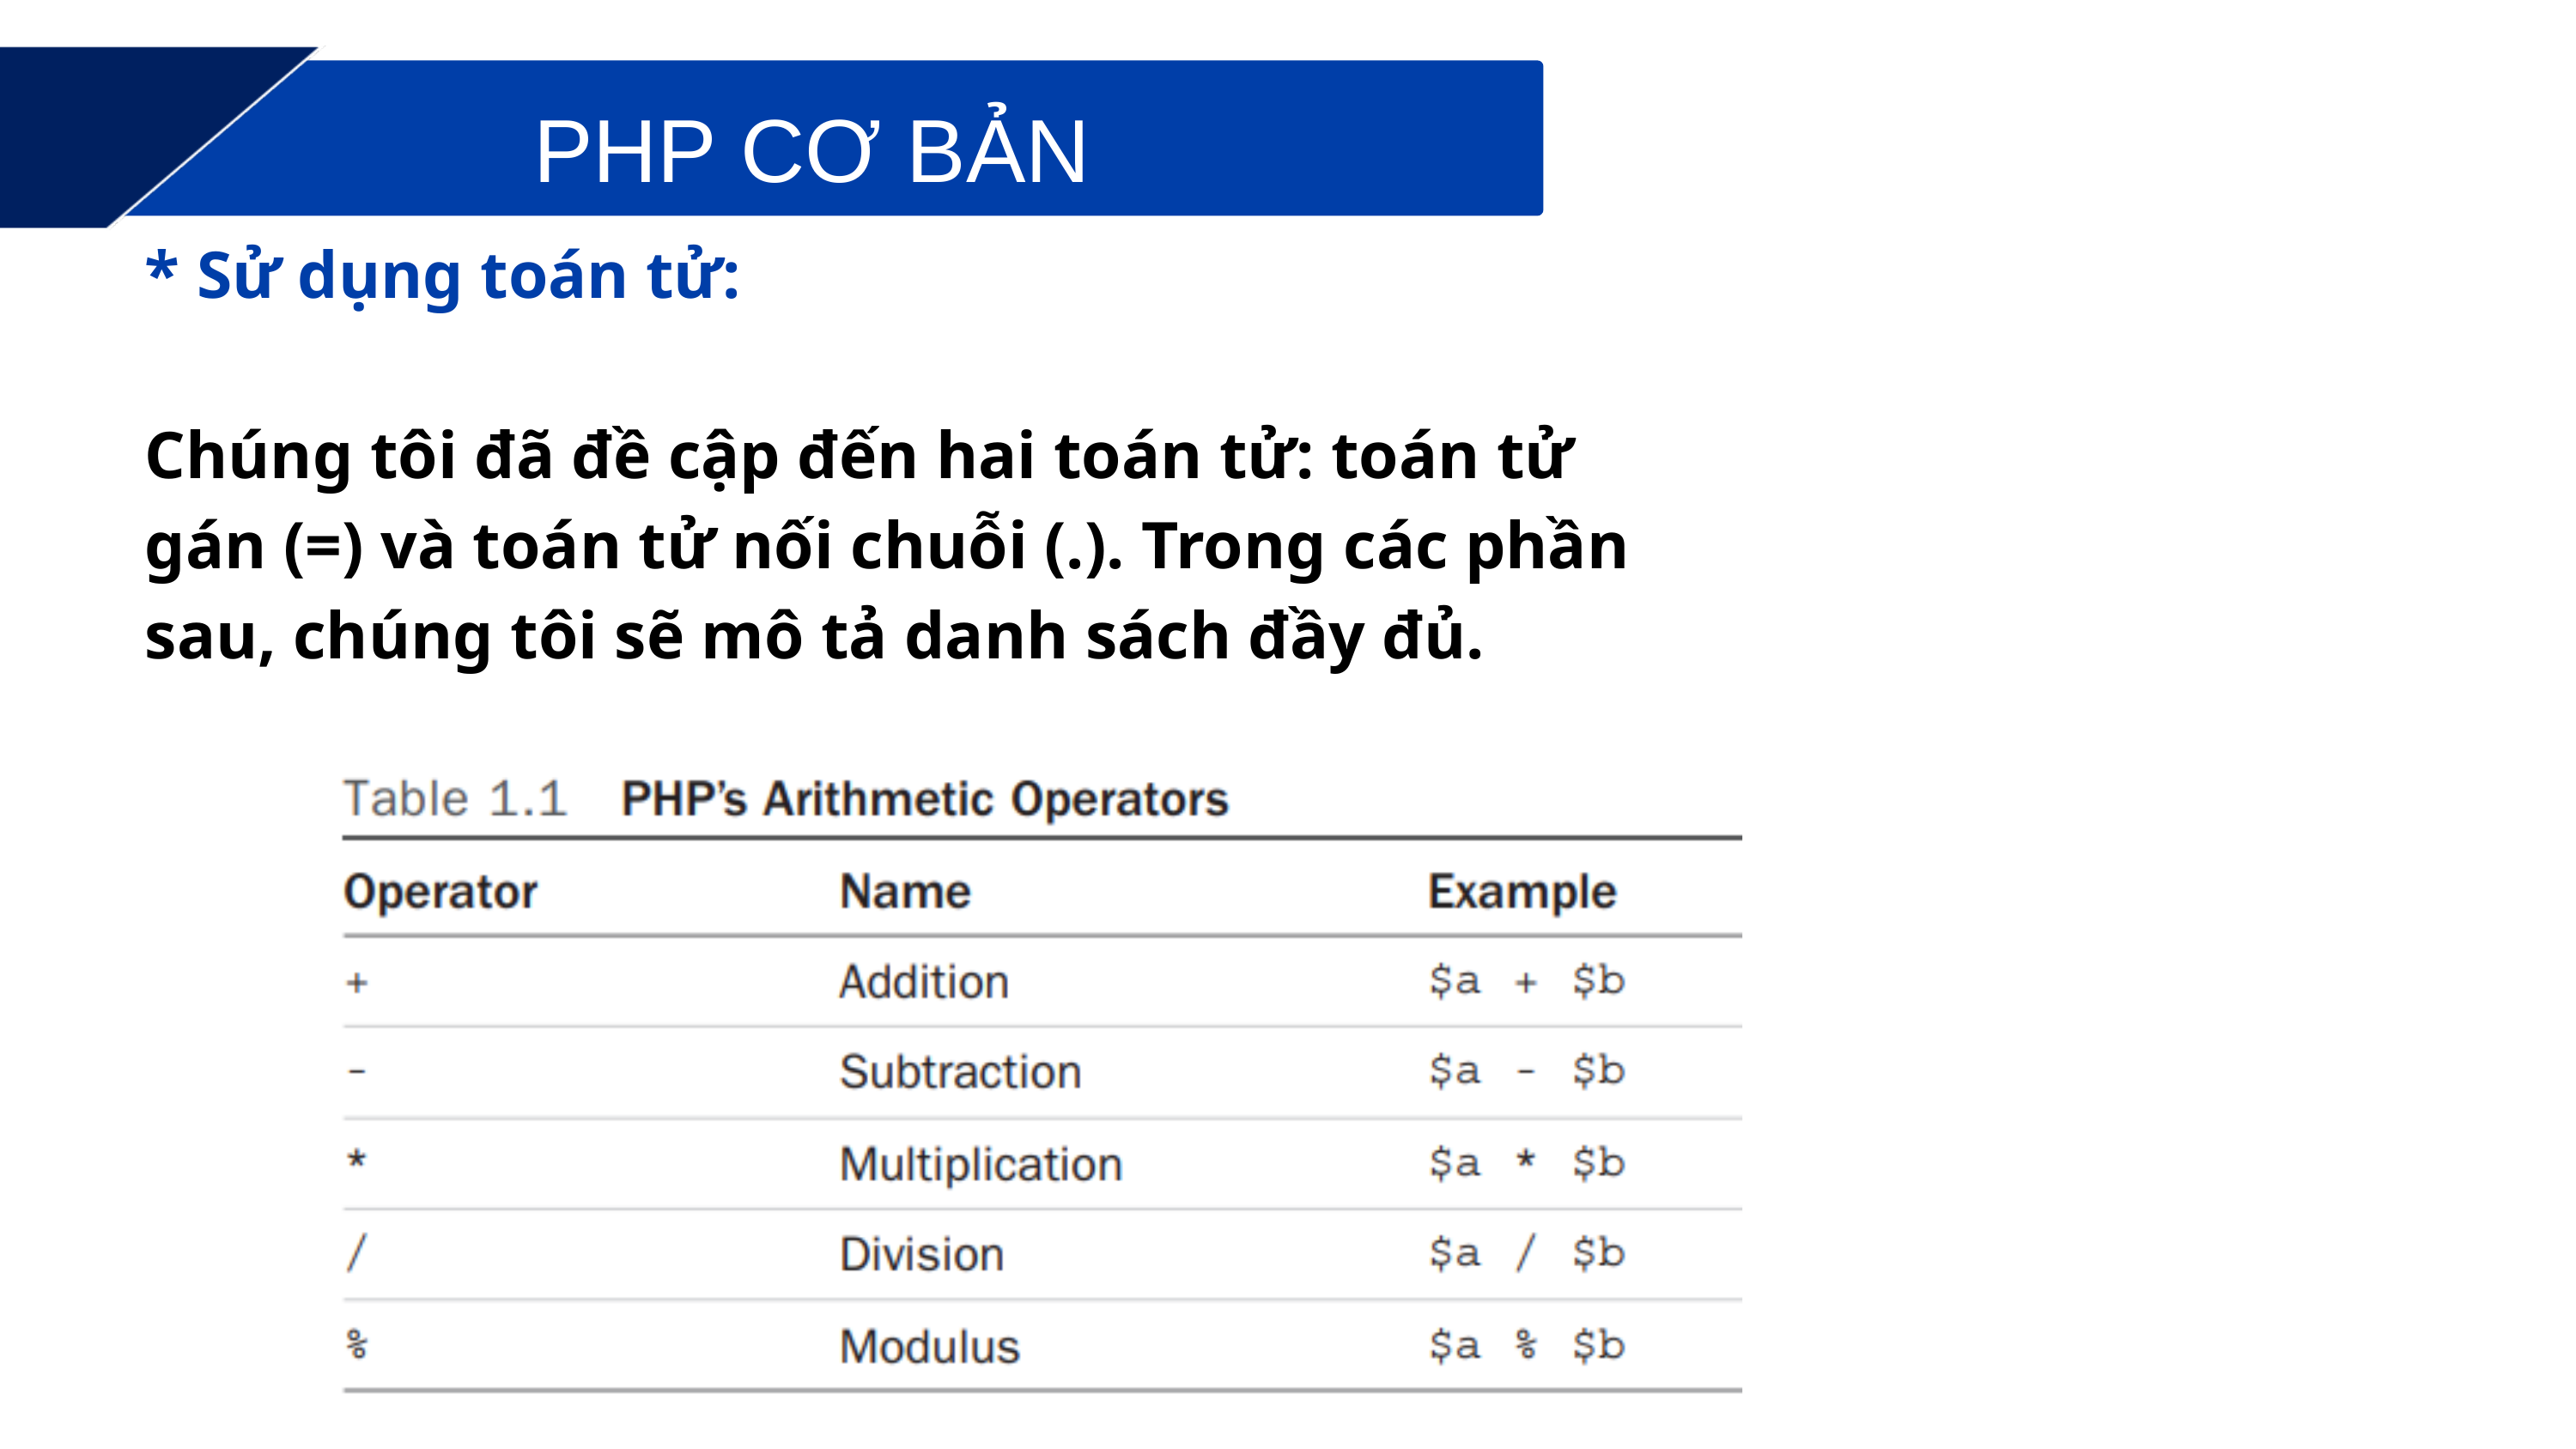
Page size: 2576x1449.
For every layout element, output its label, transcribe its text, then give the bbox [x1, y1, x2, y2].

text_box [248, 724, 1743, 1409]
text_box PHP CƠ BẢN [96, 7, 1528, 270]
text_box * Sử dụng toán tử: Chúng tôi đã đề cập đến hai toán tử: toán tử gán (=) và toán tử nối chuỗi (.). Trong các phần sau, chúng tôi sẽ mô tả danh sách đầy đủ. [144, 221, 1697, 1449]
text_box [0, 45, 96, 231]
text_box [112, 60, 1544, 216]
